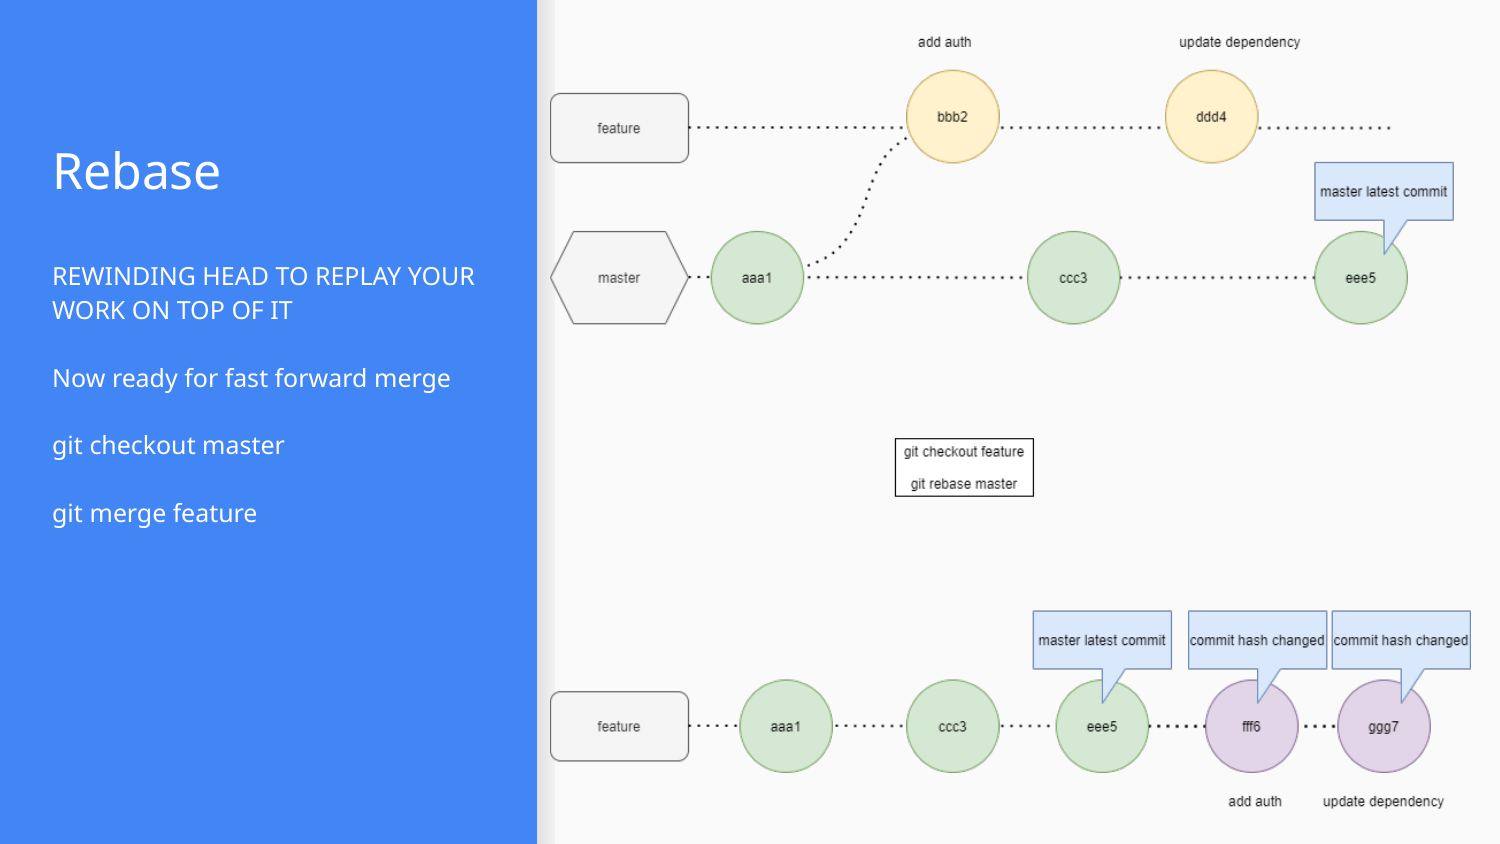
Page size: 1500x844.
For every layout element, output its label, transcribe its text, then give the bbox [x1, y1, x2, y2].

picture [550, 24, 1472, 819]
title Rebase [37, 58, 498, 216]
list REWINDING HEAD TO REPLAY YOUR WORK ON TOP OF IT Now ready for fast forward merge git checkout master git merge feature [37, 240, 498, 760]
